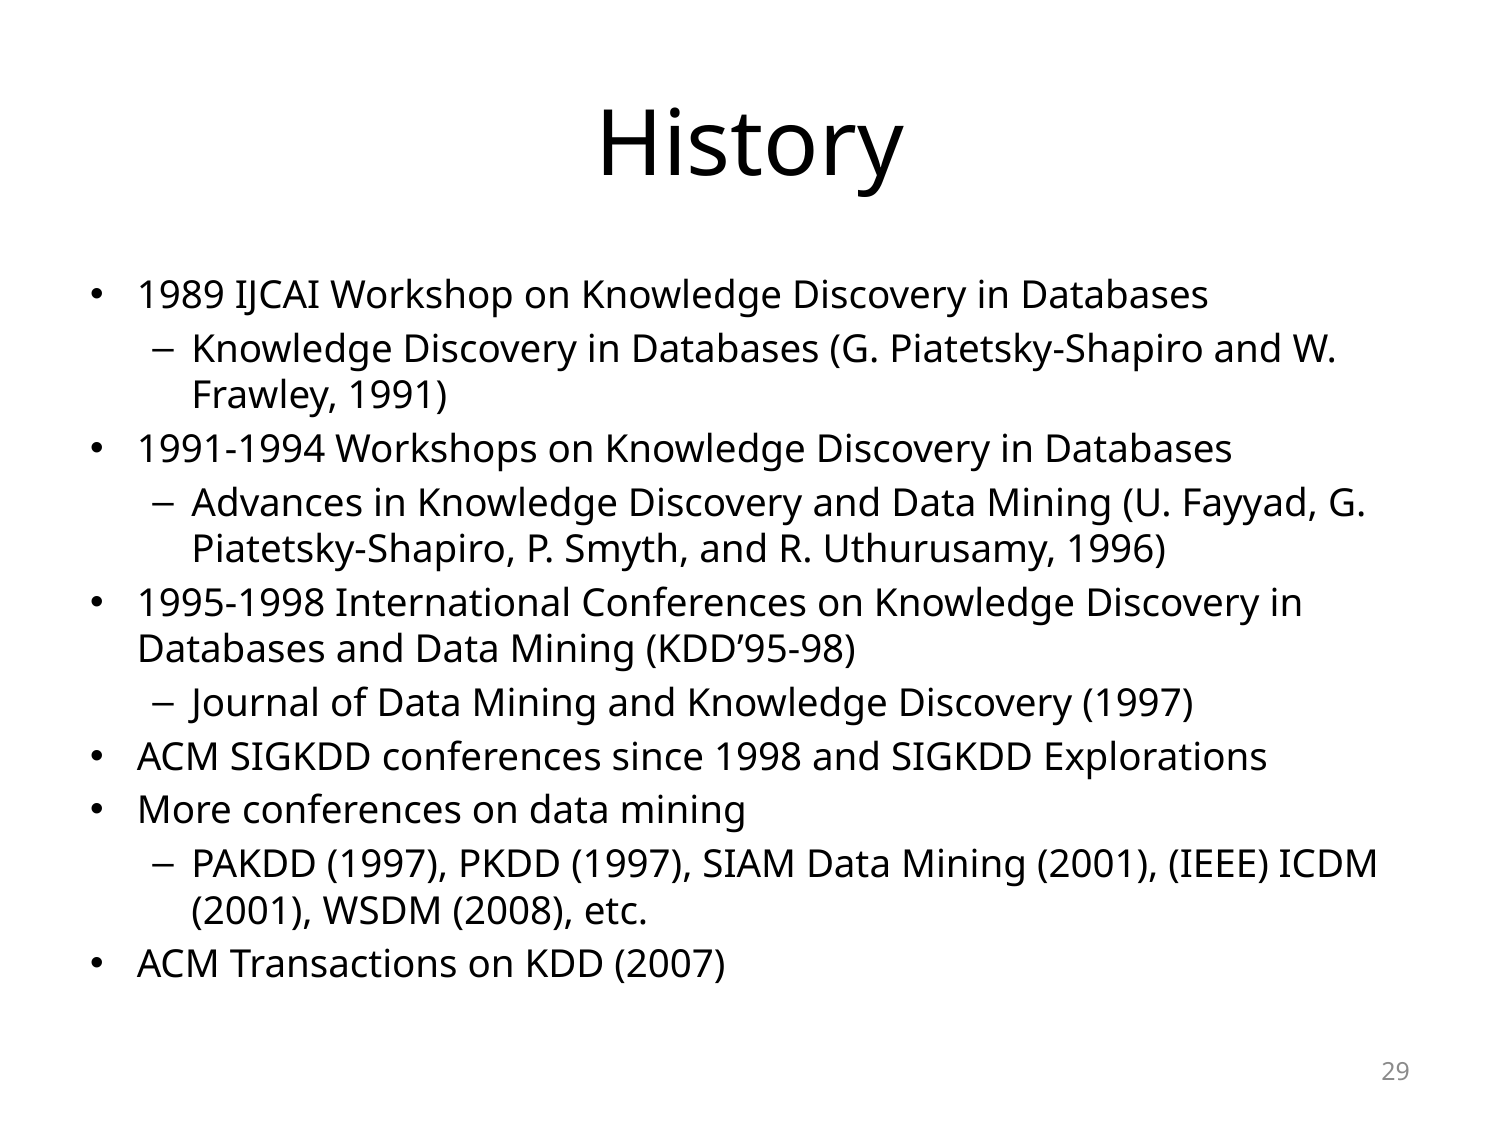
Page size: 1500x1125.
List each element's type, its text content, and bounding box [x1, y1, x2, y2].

list 1989 IJCAI Workshop on Knowledge Discovery in Databases Knowledge Discovery in Databases (G. Piatetsky-Shapiro and W. Frawley, 1991) 1991-1994 Workshops on Knowledge Discovery in Databases Advances in Knowledge Discovery and Data Mining (U. Fayyad, G. Piatetsky-Shapiro, P. Smyth, and R. Uthurusamy, 1996) 1995-1998 International Conferences on Knowledge Discovery in Databases and Data Mining (KDD’95-98) Journal of Data Mining and Knowledge Discovery (1997) ACM SIGKDD conferences since 1998 and SIGKDD Explorations More conferences on data mining PAKDD (1997), PKDD (1997), SIAM Data Mining (2001), (IEEE) ICDM (2001), WSDM (2008), etc. ACM Transactions on KDD (2007) [75, 262, 1425, 1005]
title History [75, 45, 1425, 233]
slide_number 29 [1074, 1042, 1425, 1103]
